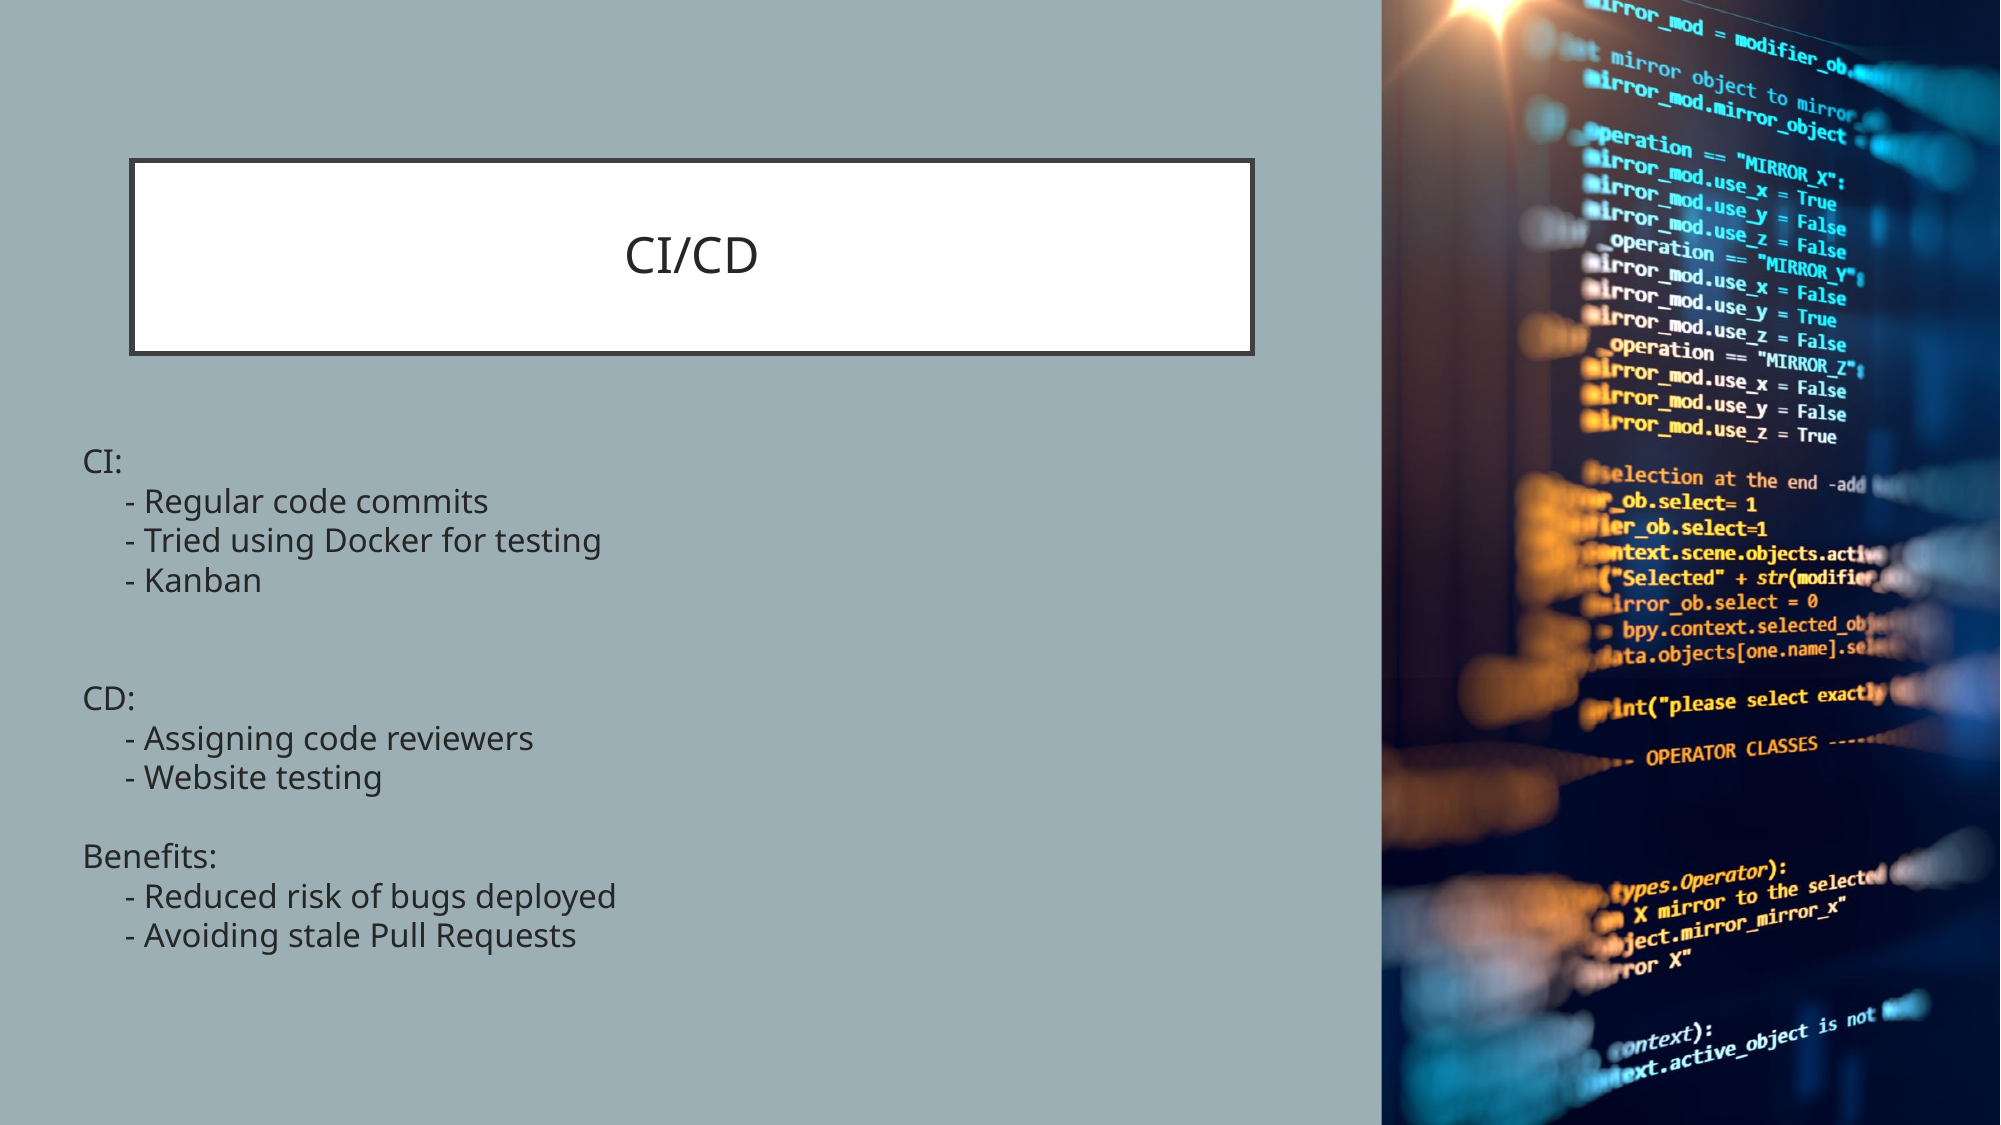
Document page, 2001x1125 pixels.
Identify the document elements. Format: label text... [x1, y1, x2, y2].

picture [1381, 0, 2000, 1125]
list CI: - Regular code commits - Tried using Docker for testing - Kanban CD: - Assigning code reviewers - Website testing Benefits: - Reduced risk of bugs deployed - Avoiding stale Pull Requests [67, 433, 1323, 968]
title CI/CD [129, 158, 1255, 356]
picture [1856, 69, 1869, 78]
